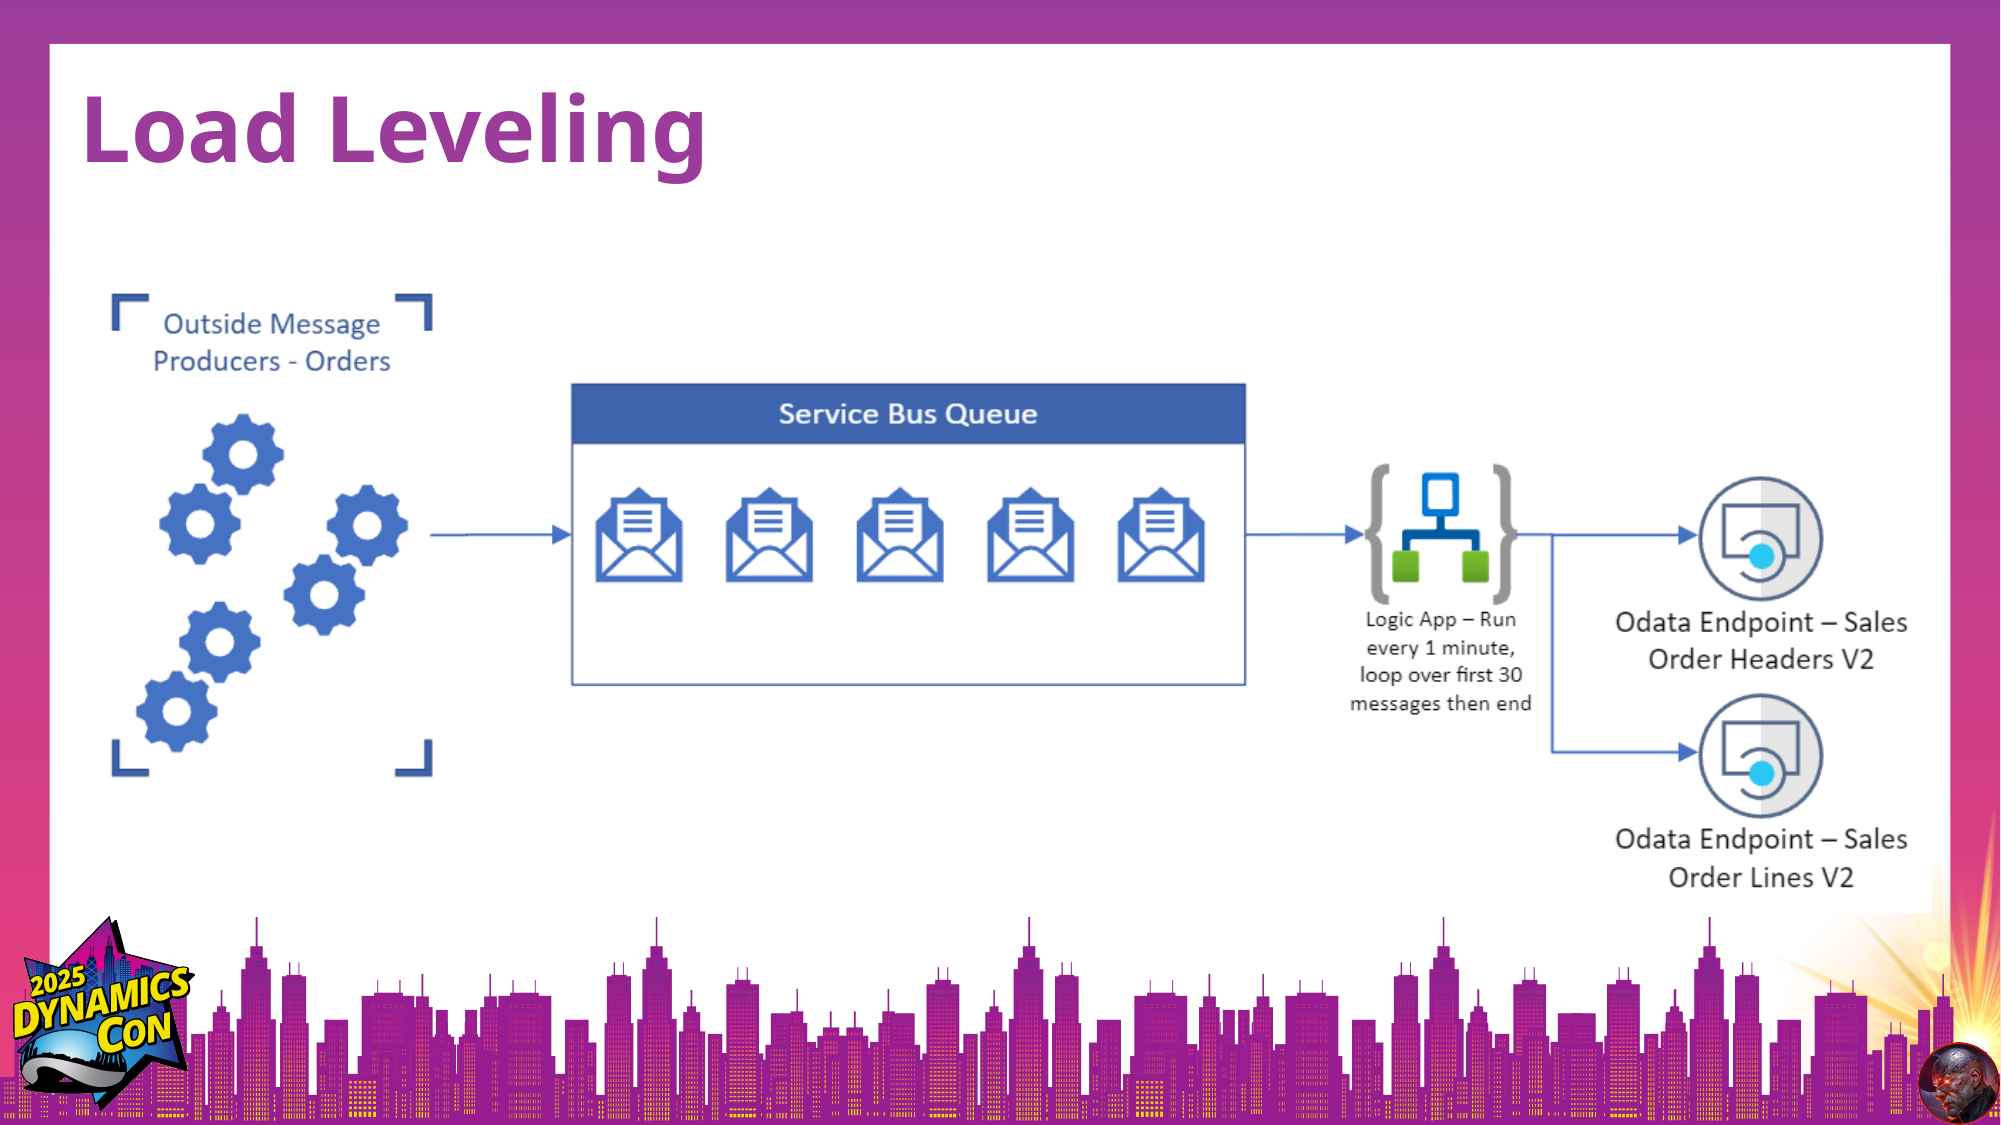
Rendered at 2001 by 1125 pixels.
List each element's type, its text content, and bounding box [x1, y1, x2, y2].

title Load Leveling [64, 60, 1932, 205]
picture [1758, 641, 2001, 1125]
picture [13, 916, 195, 1111]
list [64, 254, 1933, 913]
picture [1729, 1031, 1733, 1087]
